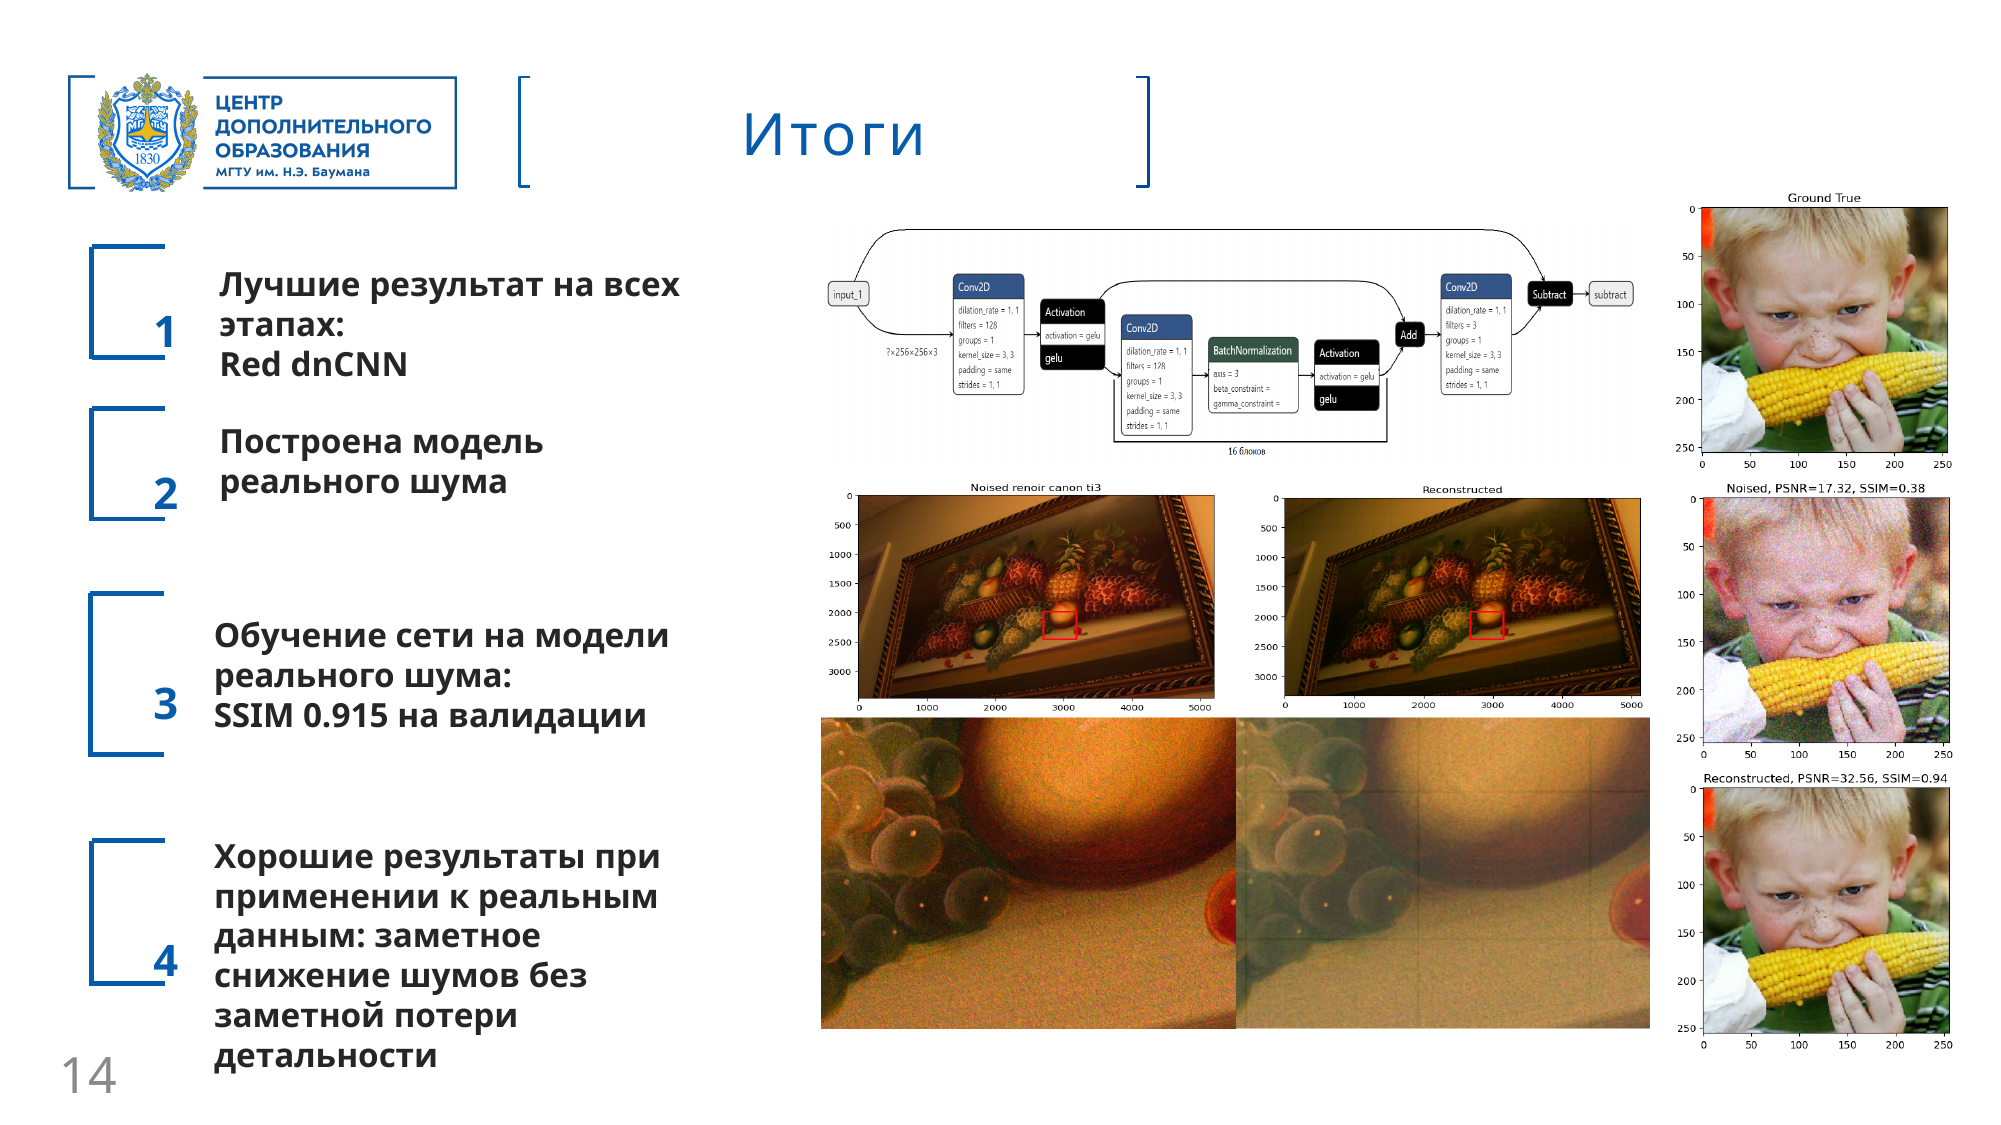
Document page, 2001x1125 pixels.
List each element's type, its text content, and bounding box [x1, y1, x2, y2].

text_box 4 [138, 916, 316, 1022]
picture [1668, 186, 1963, 1056]
text_box Хорошие результаты при применении к реальным данным: заметное снижение шумов без заметной потери детальности [199, 827, 740, 1082]
text_box Обучение сети на модели реального шума: SSIM 0.915 на валидации [198, 606, 734, 742]
text_box 2 [138, 449, 316, 555]
picture [68, 73, 457, 192]
picture [821, 218, 1642, 465]
text_box Лучшие результат на всех этапах: Red dnCNN [204, 255, 761, 391]
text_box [91, 408, 166, 522]
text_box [519, 76, 1150, 187]
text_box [91, 246, 166, 360]
slide_number 14 [44, 1055, 139, 1101]
text_box 1 [138, 287, 316, 393]
text_box Построена модель реального шума [204, 412, 734, 508]
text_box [91, 840, 166, 986]
picture [821, 478, 1651, 1029]
text_box 3 [162, 659, 316, 765]
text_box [90, 593, 165, 758]
